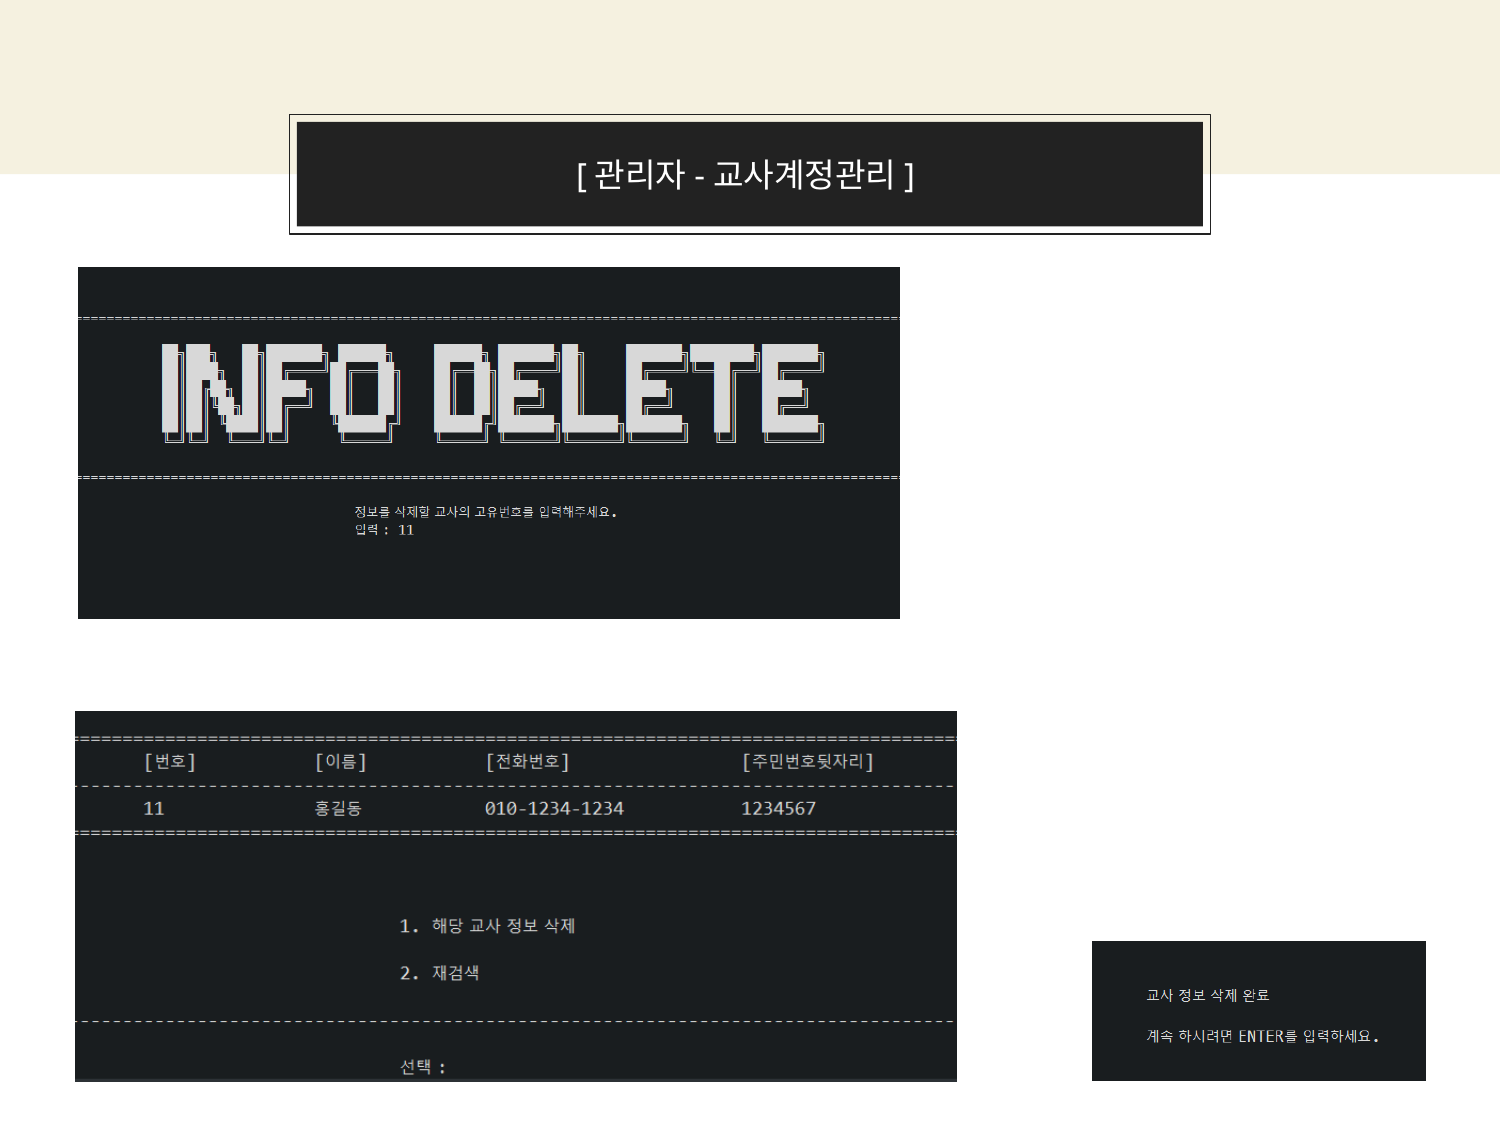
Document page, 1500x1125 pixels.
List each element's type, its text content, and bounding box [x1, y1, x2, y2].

picture [78, 267, 900, 619]
picture [75, 711, 957, 1082]
title [관리자-교사계정관리] [296, 121, 1203, 227]
picture [1091, 941, 1426, 1081]
